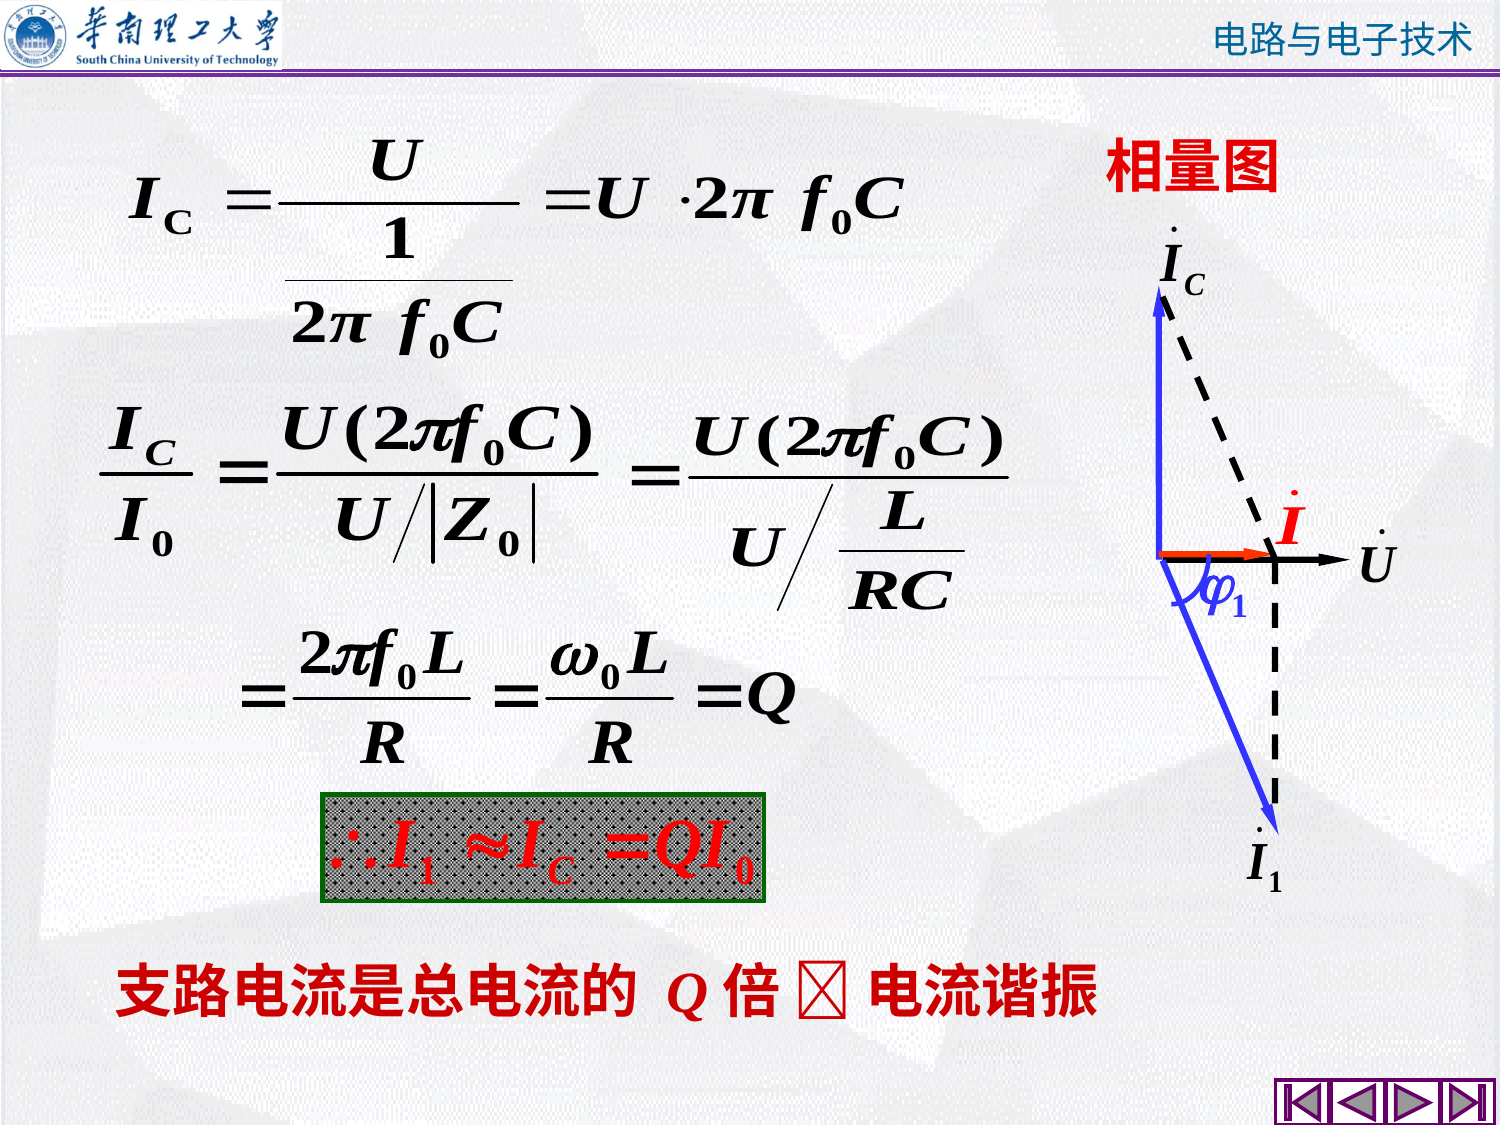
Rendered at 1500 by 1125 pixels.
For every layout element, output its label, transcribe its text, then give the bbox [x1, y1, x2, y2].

text_box 相量图 [1080, 121, 1306, 207]
picture [1, 77, 1500, 1125]
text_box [1149, 221, 1217, 560]
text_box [612, 396, 1025, 623]
picture [1, 0, 1500, 70]
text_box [1162, 296, 1275, 822]
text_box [224, 609, 813, 779]
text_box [114, 121, 925, 373]
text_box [324, 796, 762, 899]
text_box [1162, 541, 1292, 902]
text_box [1158, 484, 1162, 555]
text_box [1275, 484, 1319, 555]
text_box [87, 384, 613, 577]
text_box 支路电流是总电流的 Q倍  电流谐振 [99, 946, 1125, 1032]
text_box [1292, 523, 1407, 594]
